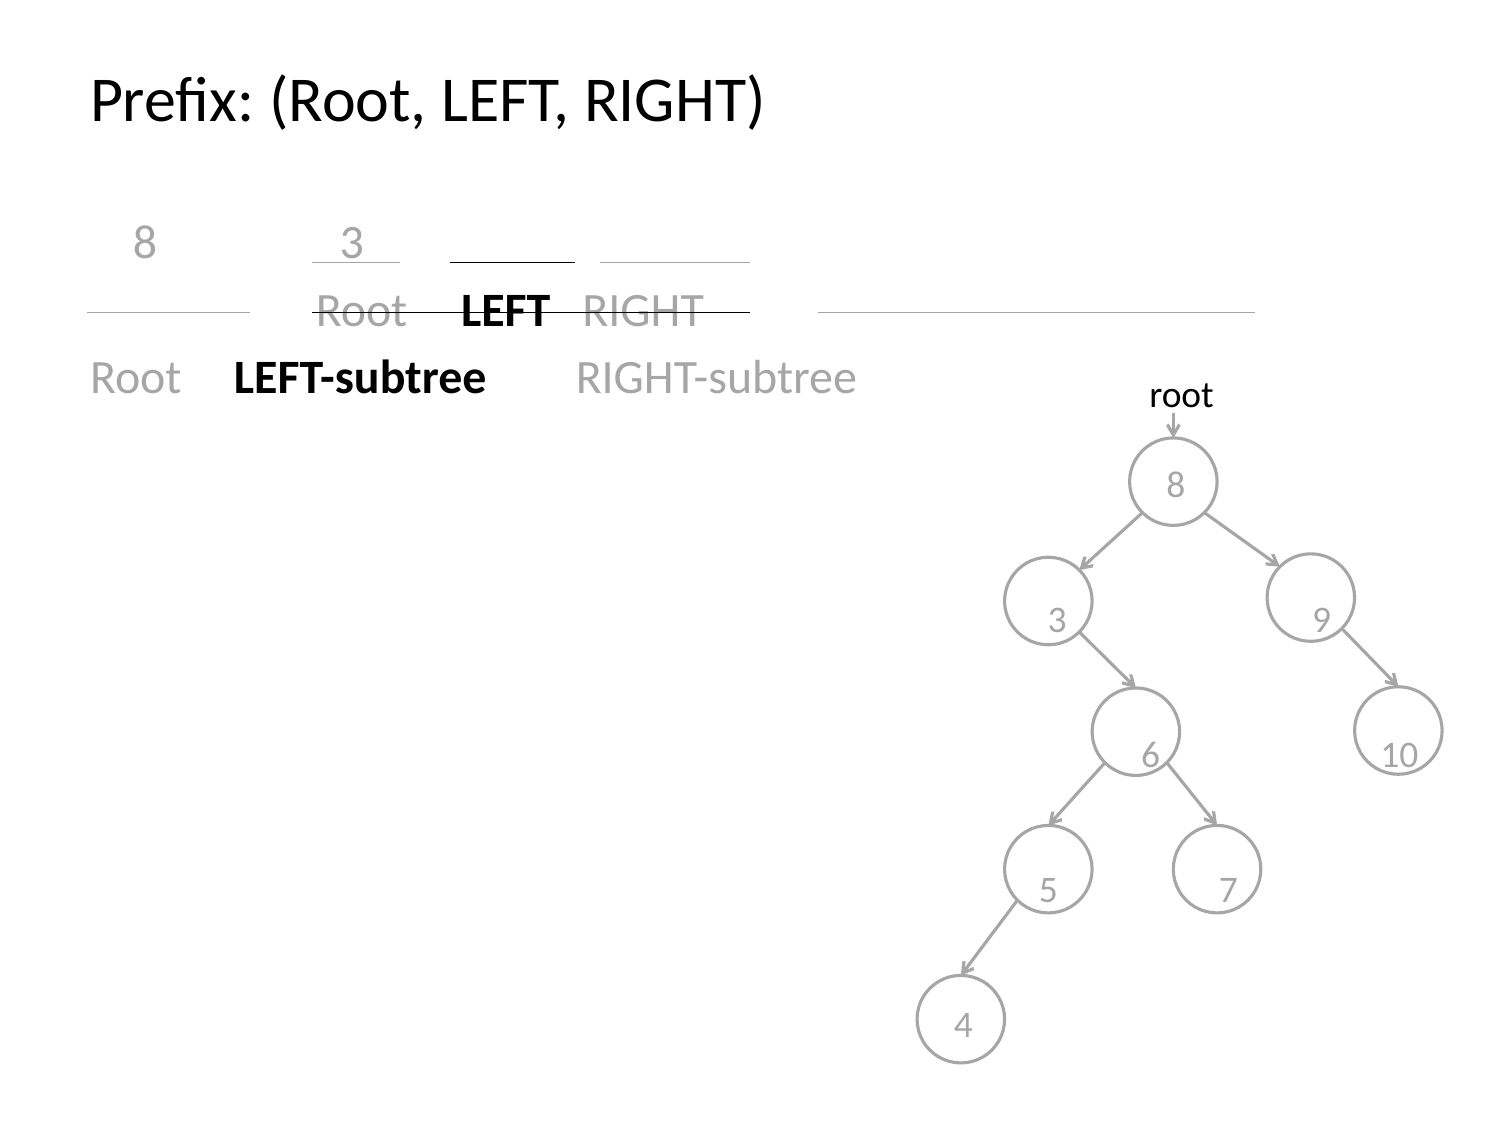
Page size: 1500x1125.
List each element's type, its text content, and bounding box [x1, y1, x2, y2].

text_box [1166, 762, 1218, 826]
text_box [1048, 762, 1106, 826]
list Prefix: (Root, LEFT, RIGHT) 8 3 Root LEFT RIGHT Root LEFT-subtree RIGHT-subtree [75, 50, 1475, 413]
text_box root 8 3 9 6 10 5 7 4 [888, 362, 1434, 1052]
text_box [1204, 512, 1281, 567]
text_box [1434, 701, 1445, 760]
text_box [1341, 628, 1399, 688]
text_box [1079, 631, 1137, 689]
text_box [960, 899, 1018, 976]
text_box [928, 1052, 993, 1066]
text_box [1079, 512, 1143, 571]
